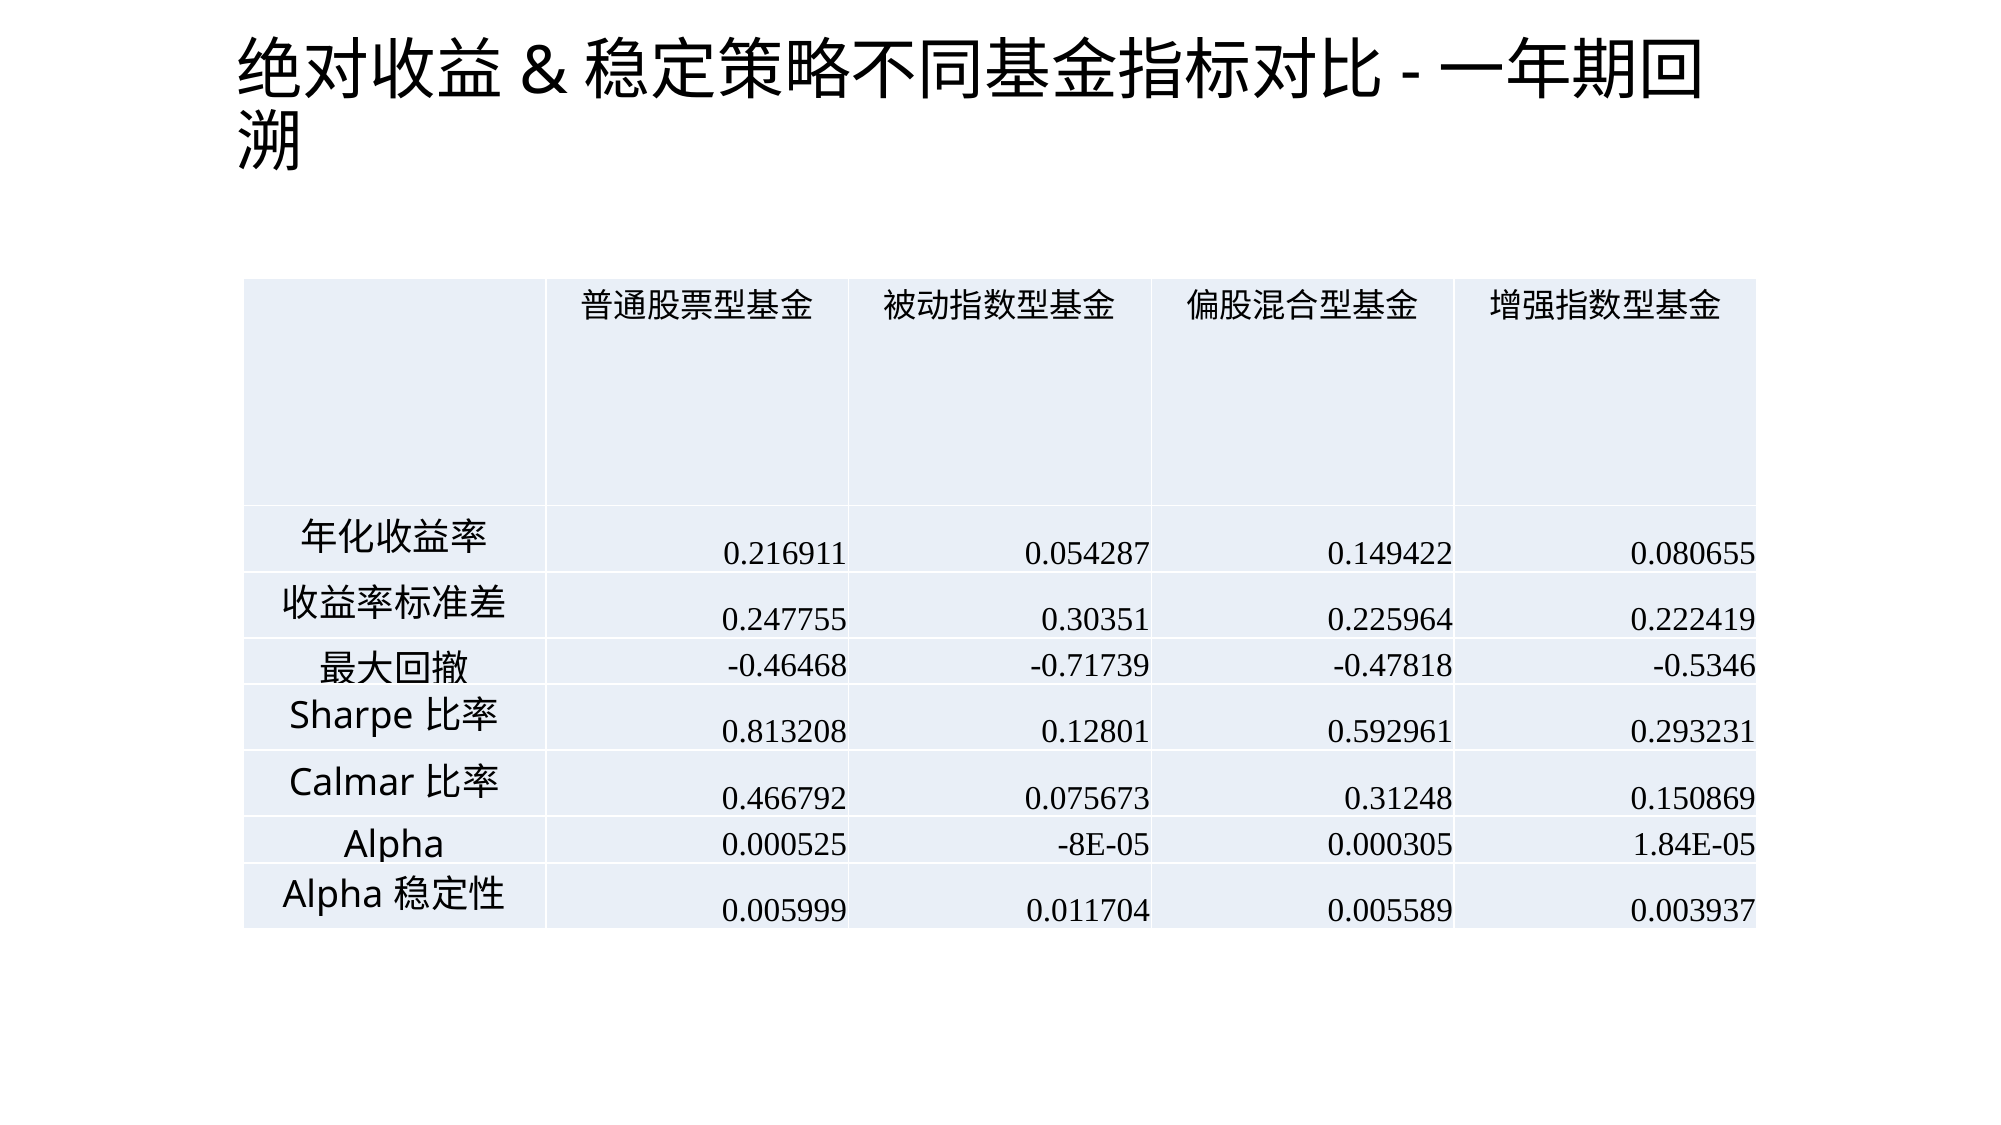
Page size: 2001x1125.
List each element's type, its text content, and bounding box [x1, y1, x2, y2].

title 绝对收益&稳定策略不同基金指标对比-一年期回溯 [221, 6, 1736, 210]
table_cell Alpha [244, 817, 545, 862]
table_cell Calmar比率 [244, 751, 545, 815]
table_cell 0.592961 [1152, 685, 1453, 749]
table_cell 0.054287 [849, 506, 1151, 571]
table_cell -0.5346 [1455, 639, 1756, 683]
table_cell 1.84E-05 [1455, 817, 1756, 862]
table_cell Alpha稳定性 [244, 864, 545, 928]
table_cell 0.222419 [1455, 573, 1756, 637]
table_cell 0.30351 [849, 573, 1151, 637]
table_cell 0.813208 [547, 685, 848, 749]
table_cell 0.005589 [1152, 864, 1453, 928]
table_cell -0.46468 [547, 639, 848, 683]
table_header 被动指数型基金 [849, 279, 1151, 505]
table_cell 0.003937 [1455, 864, 1756, 928]
table_cell 0.005999 [547, 864, 848, 928]
table_cell 0.12801 [849, 685, 1151, 749]
table_cell -0.47818 [1152, 639, 1453, 683]
table_cell 0.225964 [1152, 573, 1453, 637]
table_cell -8E-05 [849, 817, 1151, 862]
table_cell 0.247755 [547, 573, 848, 637]
table_header [244, 279, 545, 505]
table_cell -0.71739 [849, 639, 1151, 683]
table_header 普通股票型基金 [547, 279, 848, 505]
table_cell 收益率标准差 [244, 573, 545, 637]
table_cell 0.011704 [849, 864, 1151, 928]
table_cell 0.293231 [1455, 685, 1756, 749]
table_header 增强指数型基金 [1455, 279, 1756, 505]
table_cell 0.216911 [547, 506, 848, 571]
table_cell 最大回撤 [244, 639, 545, 683]
table_cell 0.31248 [1152, 751, 1453, 815]
table_cell 0.075673 [849, 751, 1151, 815]
table_cell 0.466792 [547, 751, 848, 815]
table_cell Sharpe比率 [244, 685, 545, 749]
table_cell 年化收益率 [244, 506, 545, 571]
table_cell 0.000525 [547, 817, 848, 862]
table_cell 0.080655 [1455, 506, 1756, 571]
table_cell 0.000305 [1152, 817, 1453, 862]
table_header 偏股混合型基金 [1152, 279, 1453, 505]
table_cell 0.149422 [1152, 506, 1453, 571]
table_cell 0.150869 [1455, 751, 1756, 815]
